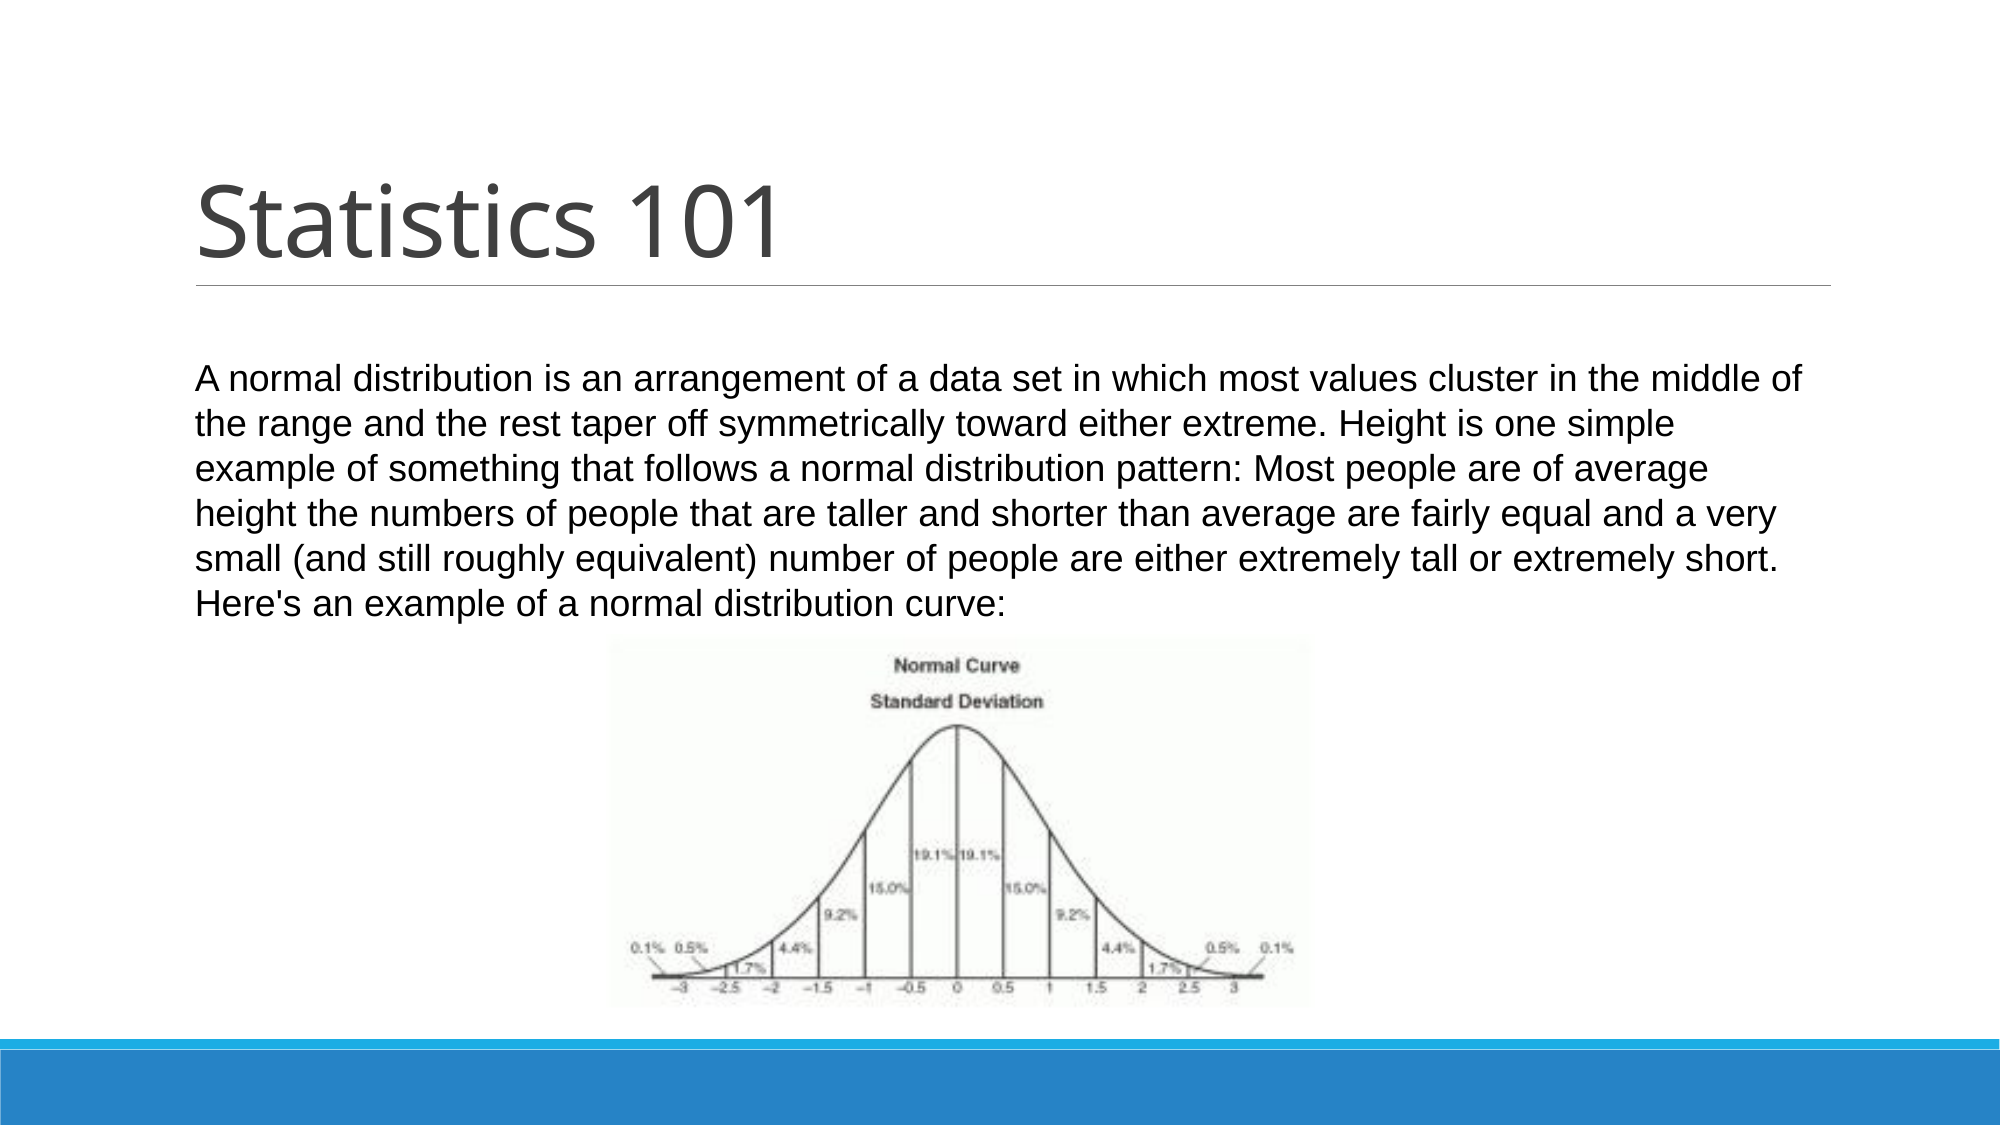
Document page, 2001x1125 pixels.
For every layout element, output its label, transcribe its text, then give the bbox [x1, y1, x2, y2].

text_box A normal distribution is an arrangement of a data set in which most values cluster in the middle of the range and the rest taper off symmetrically toward either extreme. Height is one simple example of something that follows a normal distribution pattern: Most people are of average height the numbers of people that are taller and shorter than average are fairly equal and a very small (and still roughly equivalent) number of people are either extremely tall or extremely short. Here's an example of a normal distribution curve: [179, 346, 1830, 632]
title Statistics 101 [180, 47, 1830, 285]
picture [605, 633, 1315, 1010]
